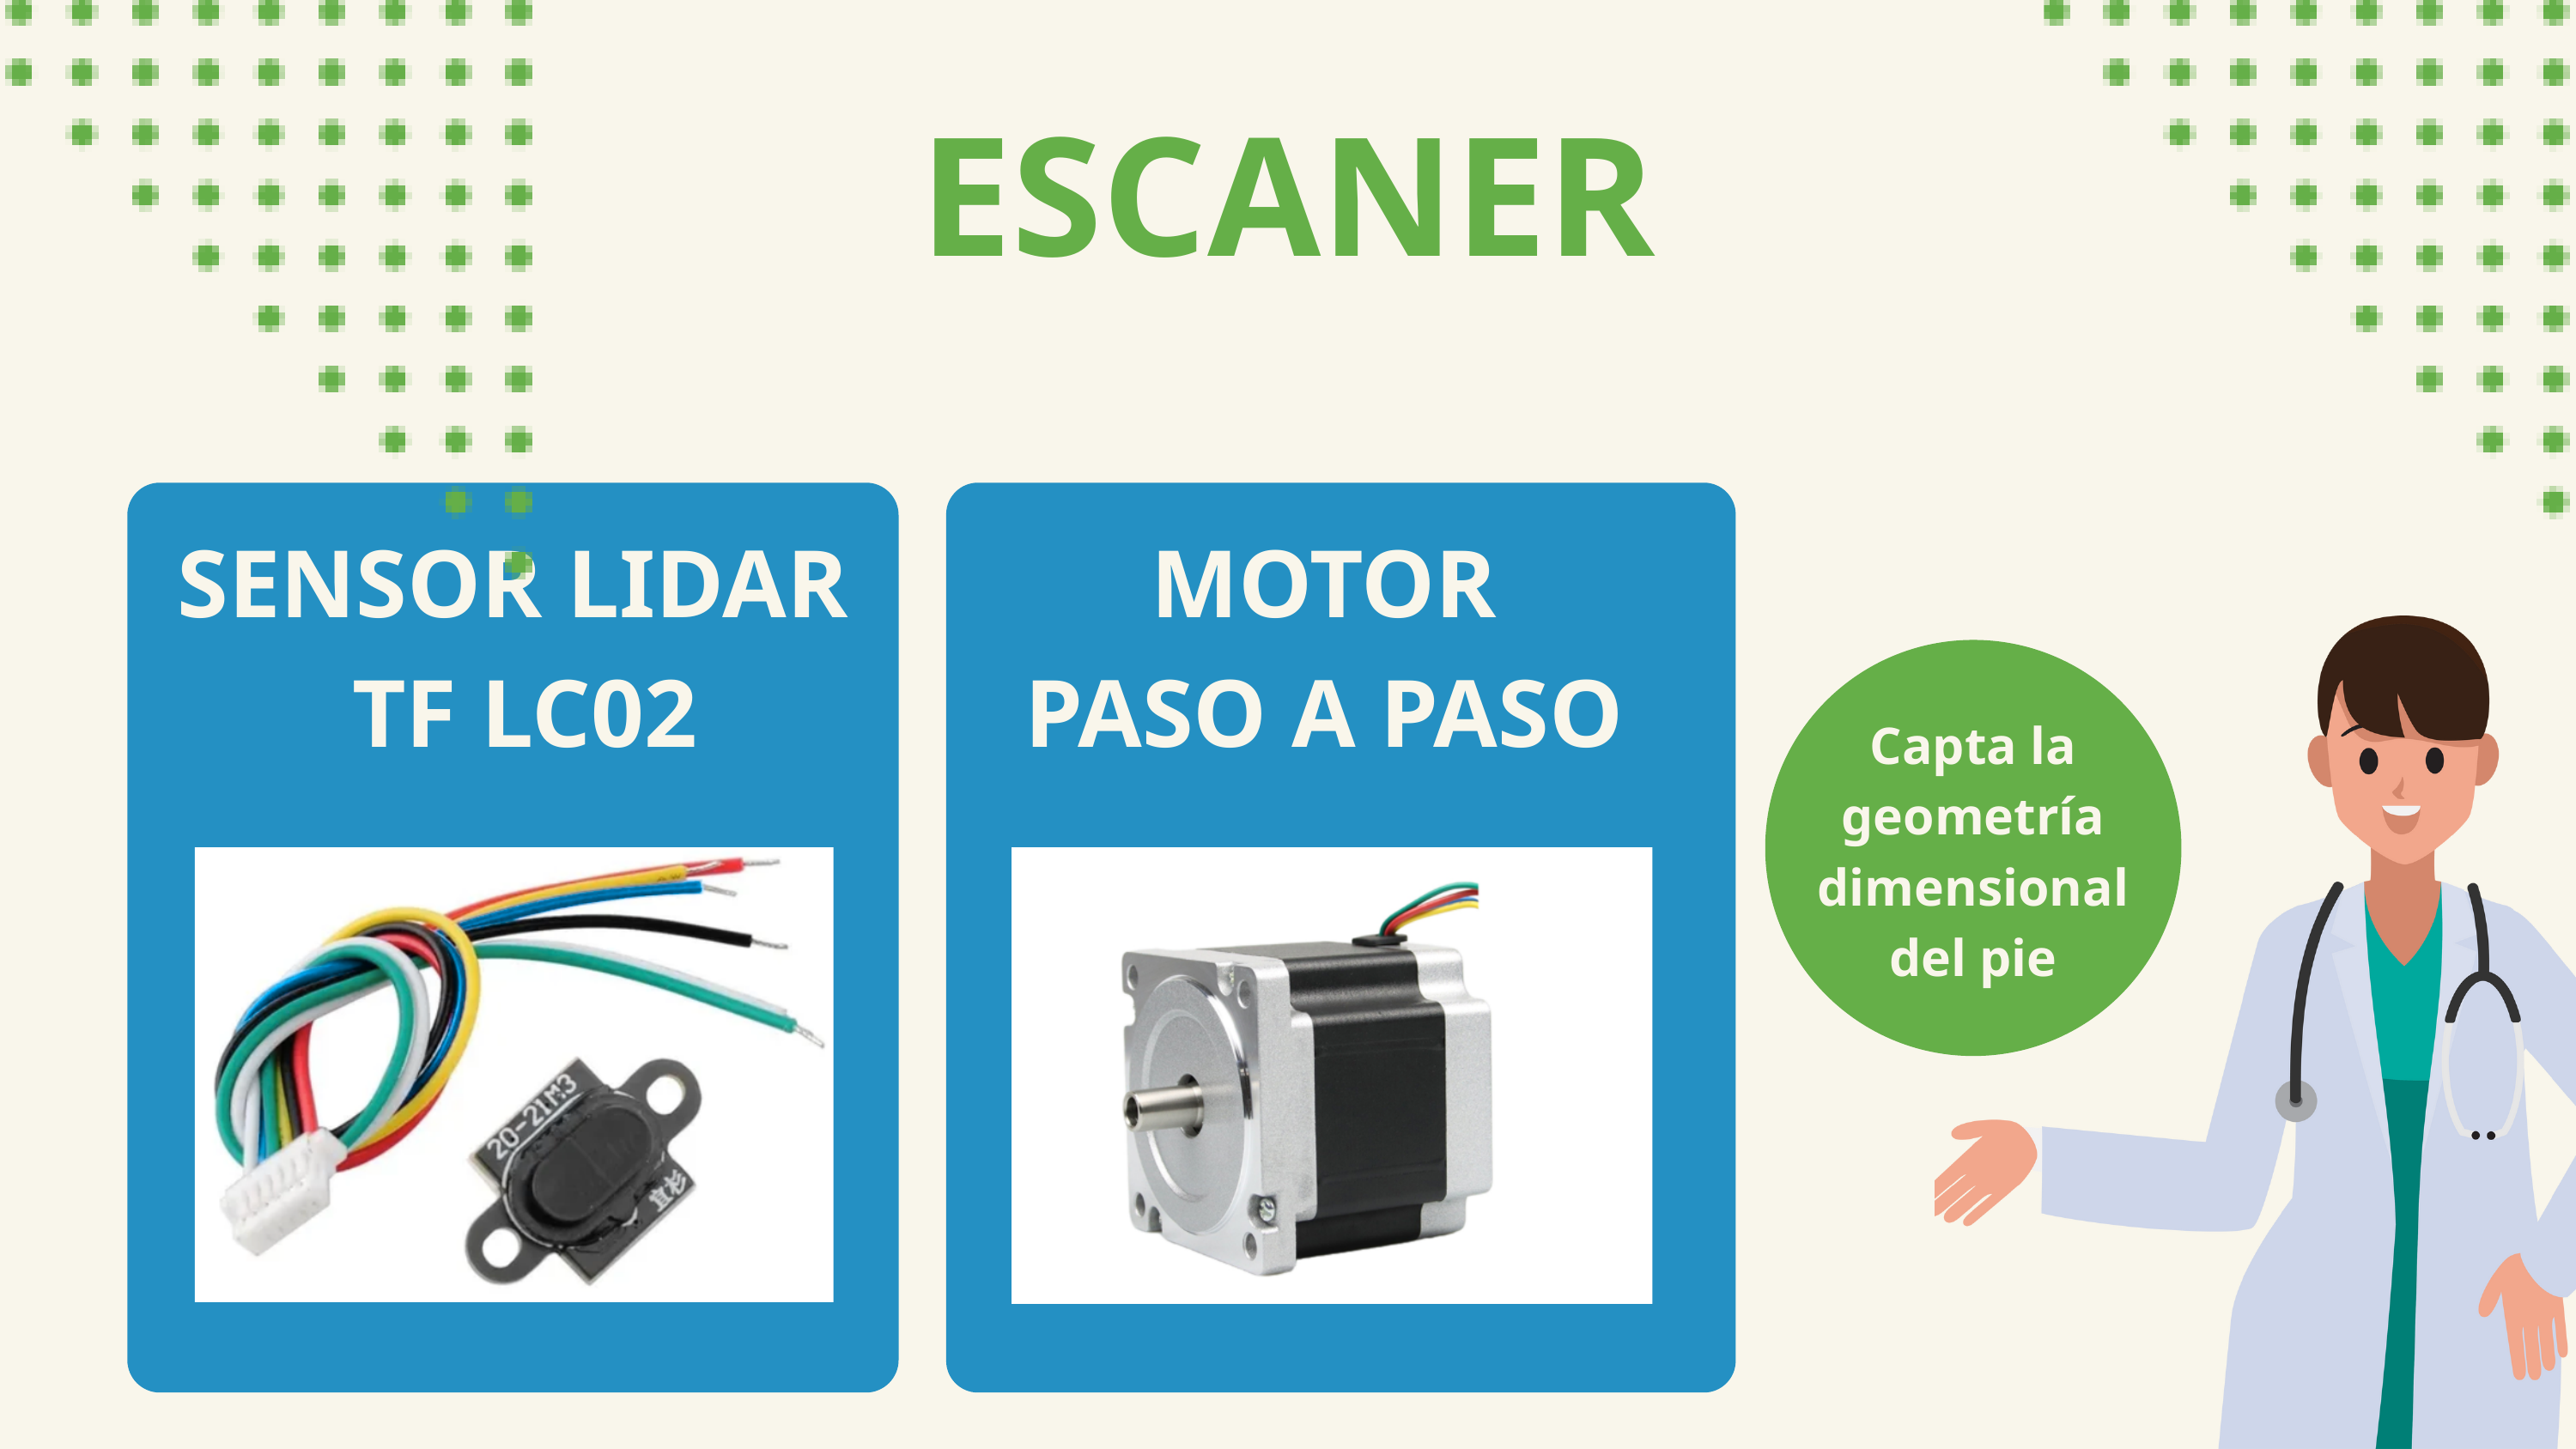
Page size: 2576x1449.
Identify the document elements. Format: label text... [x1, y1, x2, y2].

text_box [0, 0, 532, 579]
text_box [127, 482, 899, 1393]
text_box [1765, 640, 2182, 1057]
text_box ESCANER [898, 58, 1678, 289]
text_box [1935, 615, 2576, 1449]
text_box [2044, 0, 2576, 579]
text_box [945, 482, 1736, 1393]
